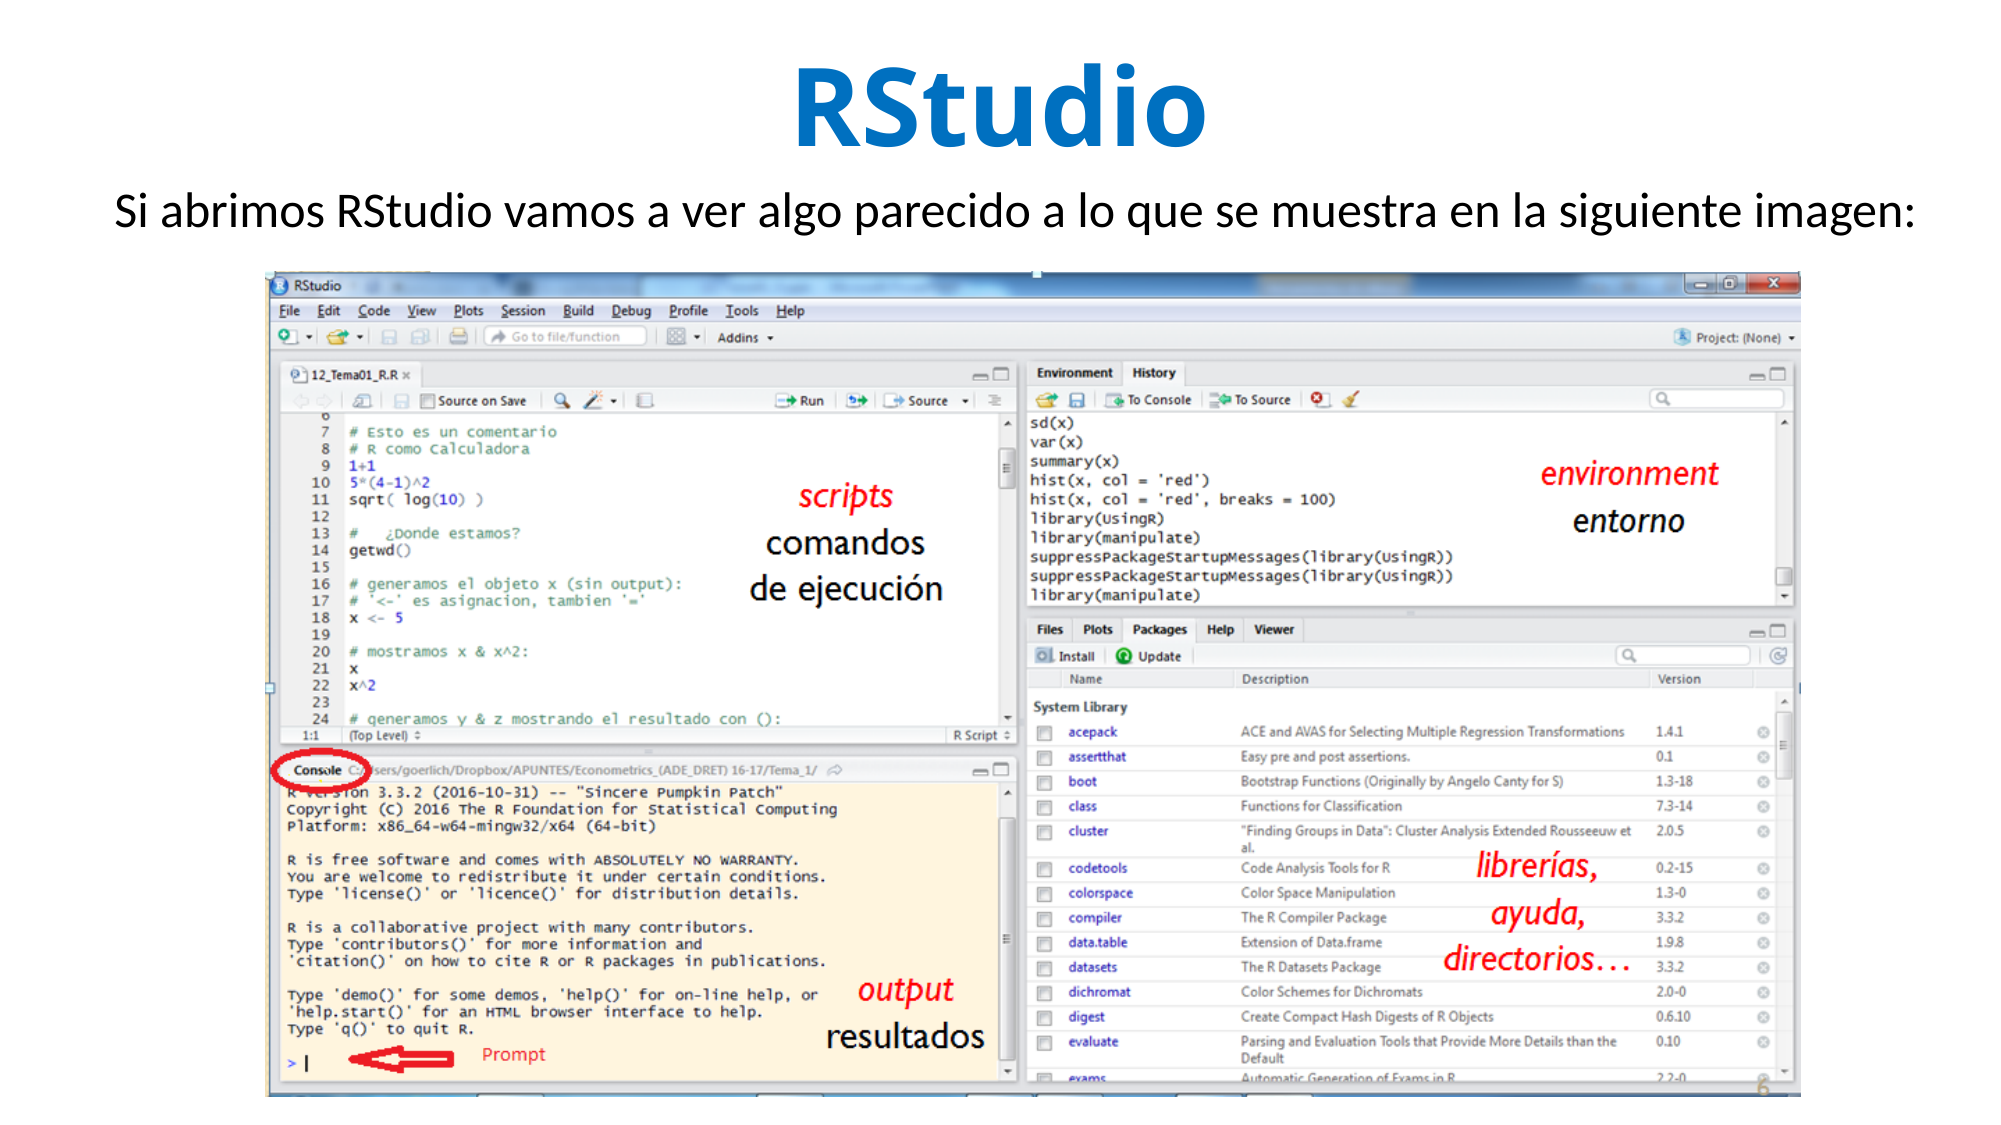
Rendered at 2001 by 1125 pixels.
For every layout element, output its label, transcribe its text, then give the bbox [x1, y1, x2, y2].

title RStudio [249, 44, 1750, 177]
picture [265, 271, 1801, 1097]
subtitle Si abrimos RStudio vamos a ver algo parecido a lo que se muestra en la siguiente imagen: [75, 177, 1957, 262]
